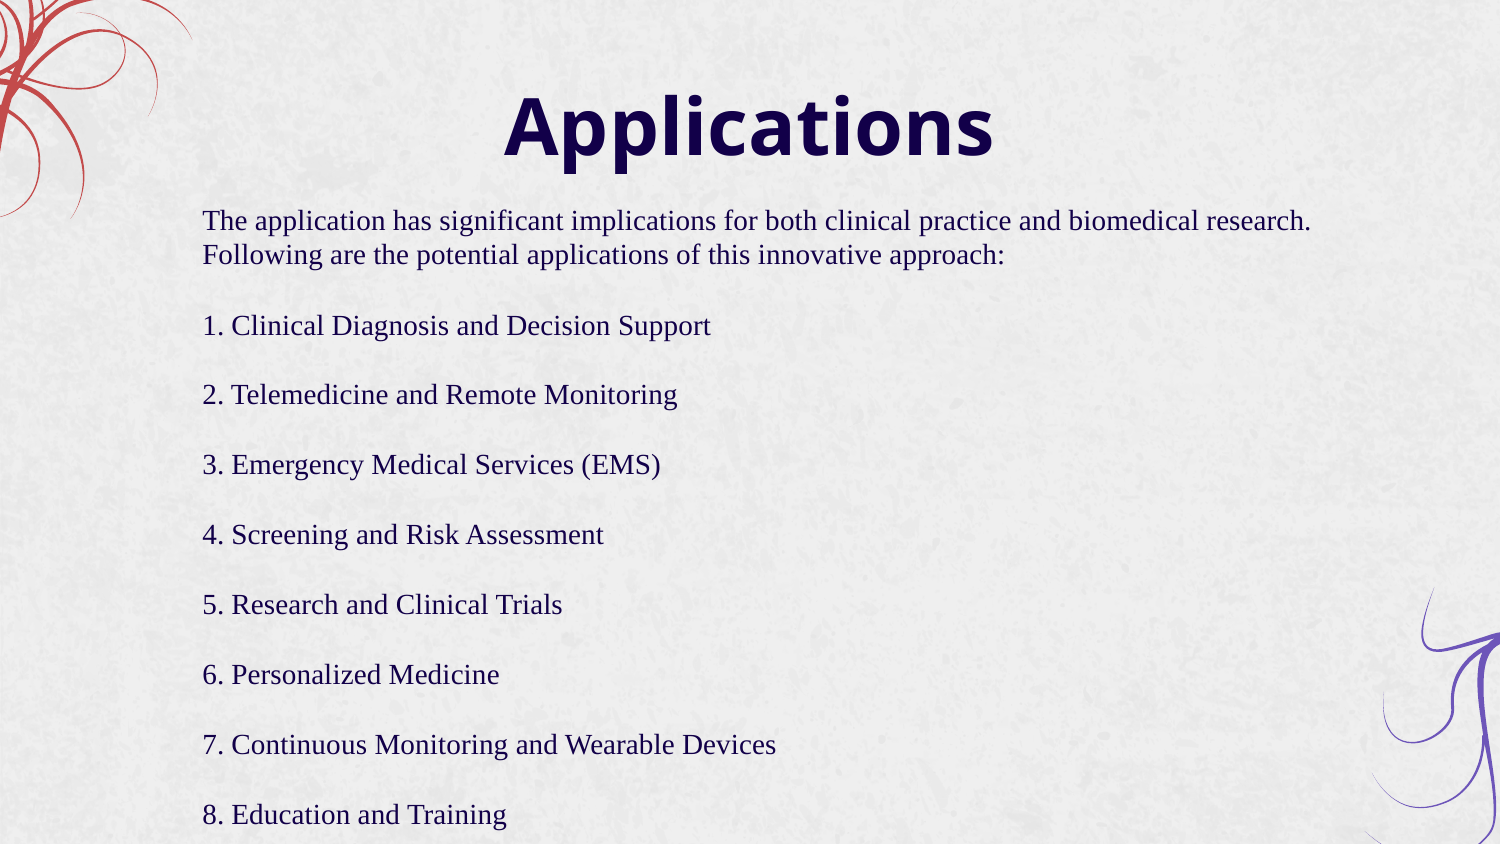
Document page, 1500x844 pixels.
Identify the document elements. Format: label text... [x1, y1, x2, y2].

text_box The application has significant implications for both clinical practice and biomedical research. Following are the potential applications of this innovative approach: 1. Clinical Diagnosis and Decision Support 2. Telemedicine and Remote Monitoring 3. Emergency Medical Services (EMS) 4. Screening and Risk Assessment 5. Research and Clinical Trials 6. Personalized Medicine 7. Continuous Monitoring and Wearable Devices 8. Education and Training [187, 185, 1428, 835]
title Applications [118, 61, 1382, 155]
